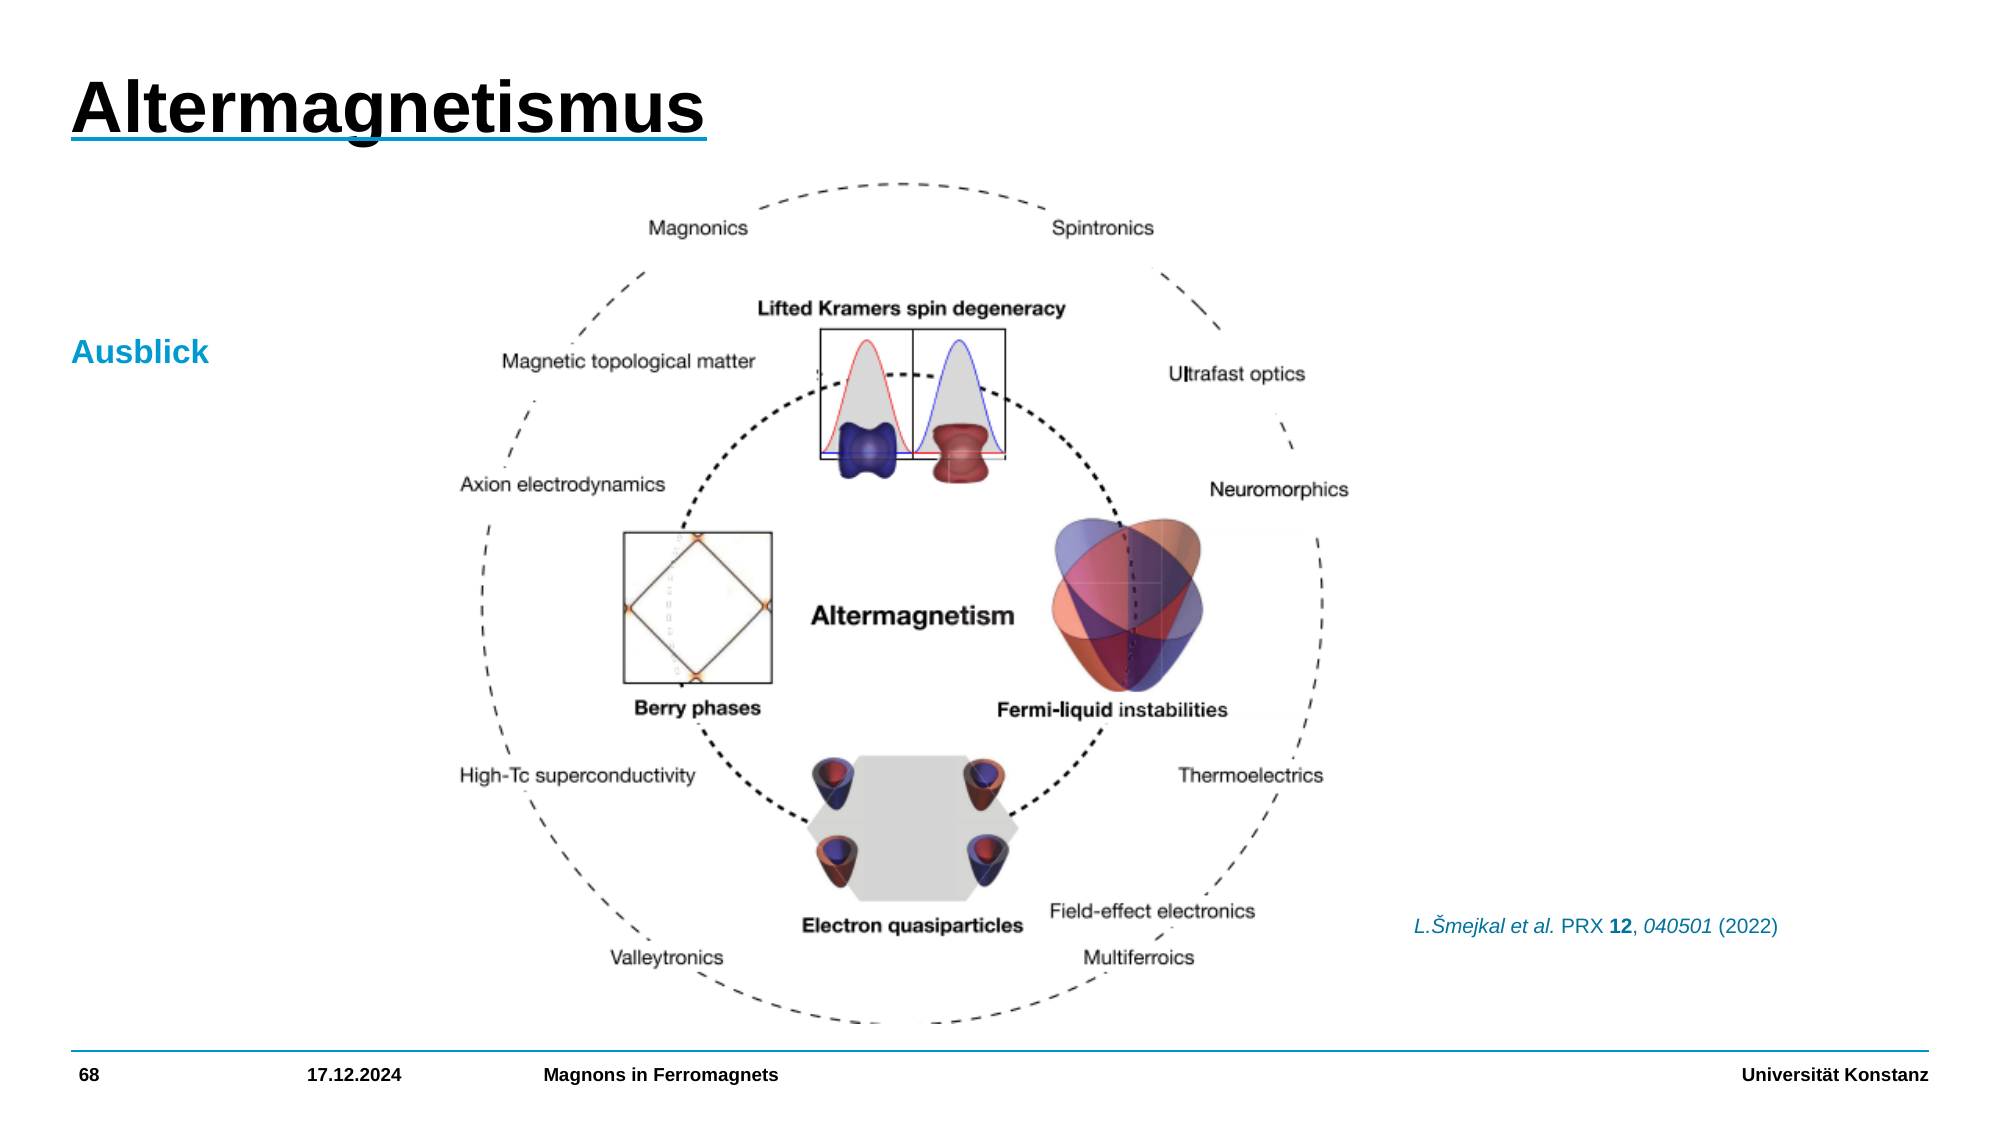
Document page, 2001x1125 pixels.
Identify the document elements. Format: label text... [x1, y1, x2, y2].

slide_number 68 [78, 1058, 232, 1094]
title Altermagnetismus [70, 66, 1457, 268]
text_box L.Šmejkal et al. PRX 12, 040501 (2022) [1399, 905, 1794, 945]
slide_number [307, 1058, 461, 1094]
list Ausblick [70, 326, 427, 1000]
footer Magnons in Ferromagnets [543, 1058, 1241, 1094]
picture [432, 166, 1396, 1024]
